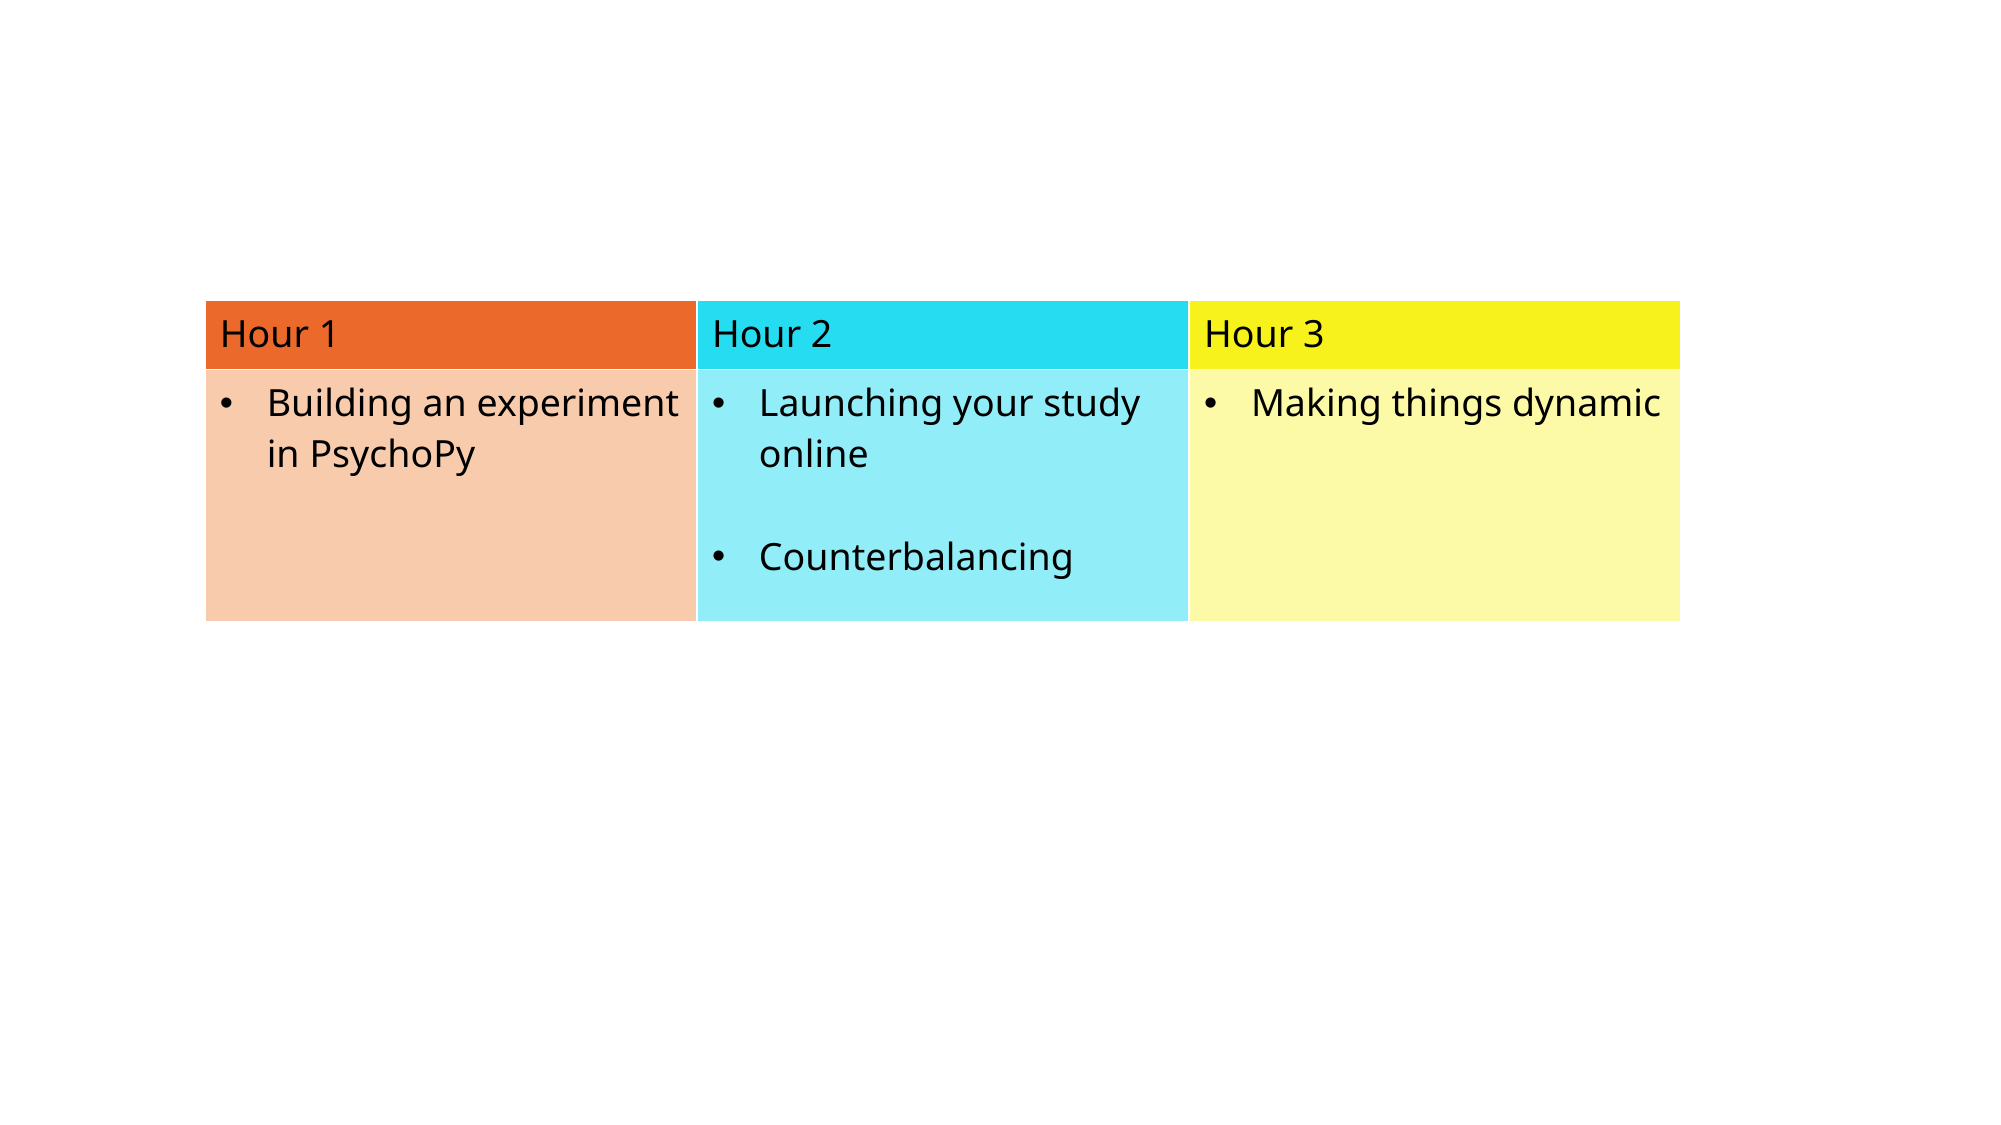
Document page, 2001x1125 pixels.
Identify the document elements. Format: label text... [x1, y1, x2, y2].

table_cell Making things dynamic [1190, 370, 1680, 621]
table_header Hour 3 [1190, 301, 1680, 369]
table_header Hour 2 [698, 301, 1188, 369]
table_cell Building an experiment in PsychoPy [206, 370, 696, 621]
table_header Hour 1 [206, 301, 696, 369]
table_cell Launching your study online Counterbalancing [698, 370, 1188, 621]
